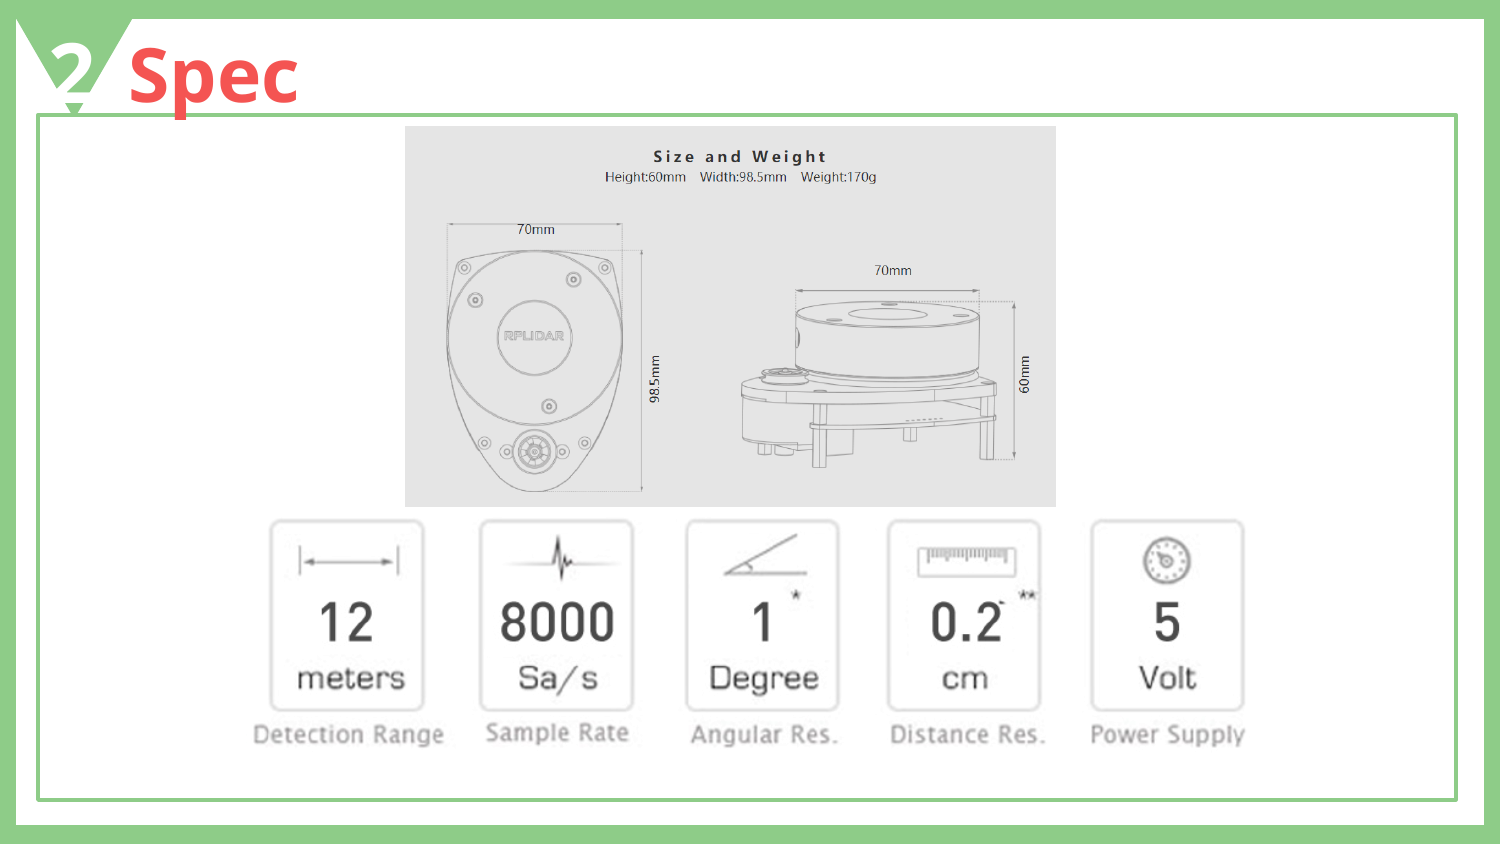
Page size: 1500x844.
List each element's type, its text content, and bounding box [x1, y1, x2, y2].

picture [182, 126, 1279, 801]
text_box Spec [113, 20, 315, 126]
text_box 2 [34, 12, 111, 128]
